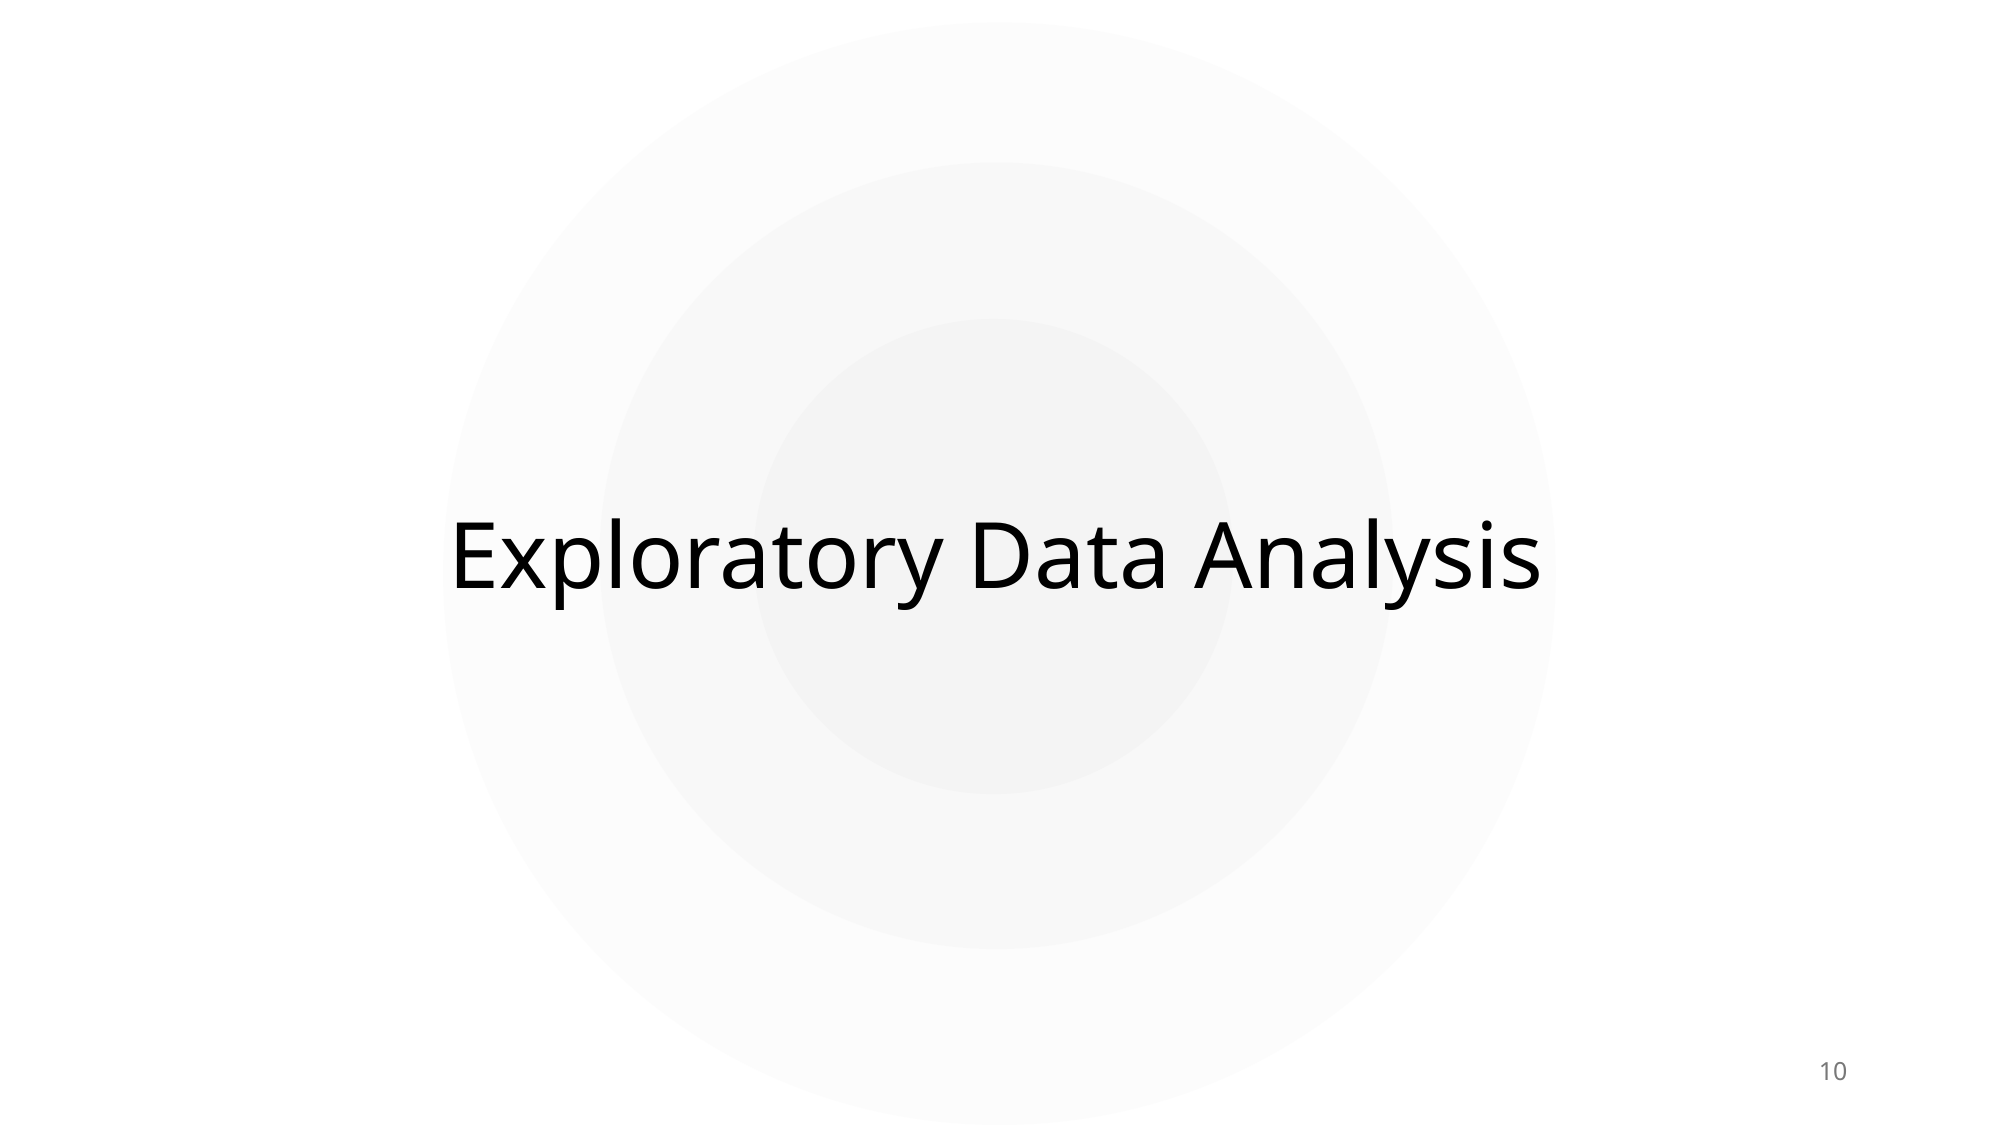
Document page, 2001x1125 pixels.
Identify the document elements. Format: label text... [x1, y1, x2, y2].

slide_number 10 [1412, 1042, 1863, 1103]
title Exploratory Data Analysis [134, 450, 1860, 669]
